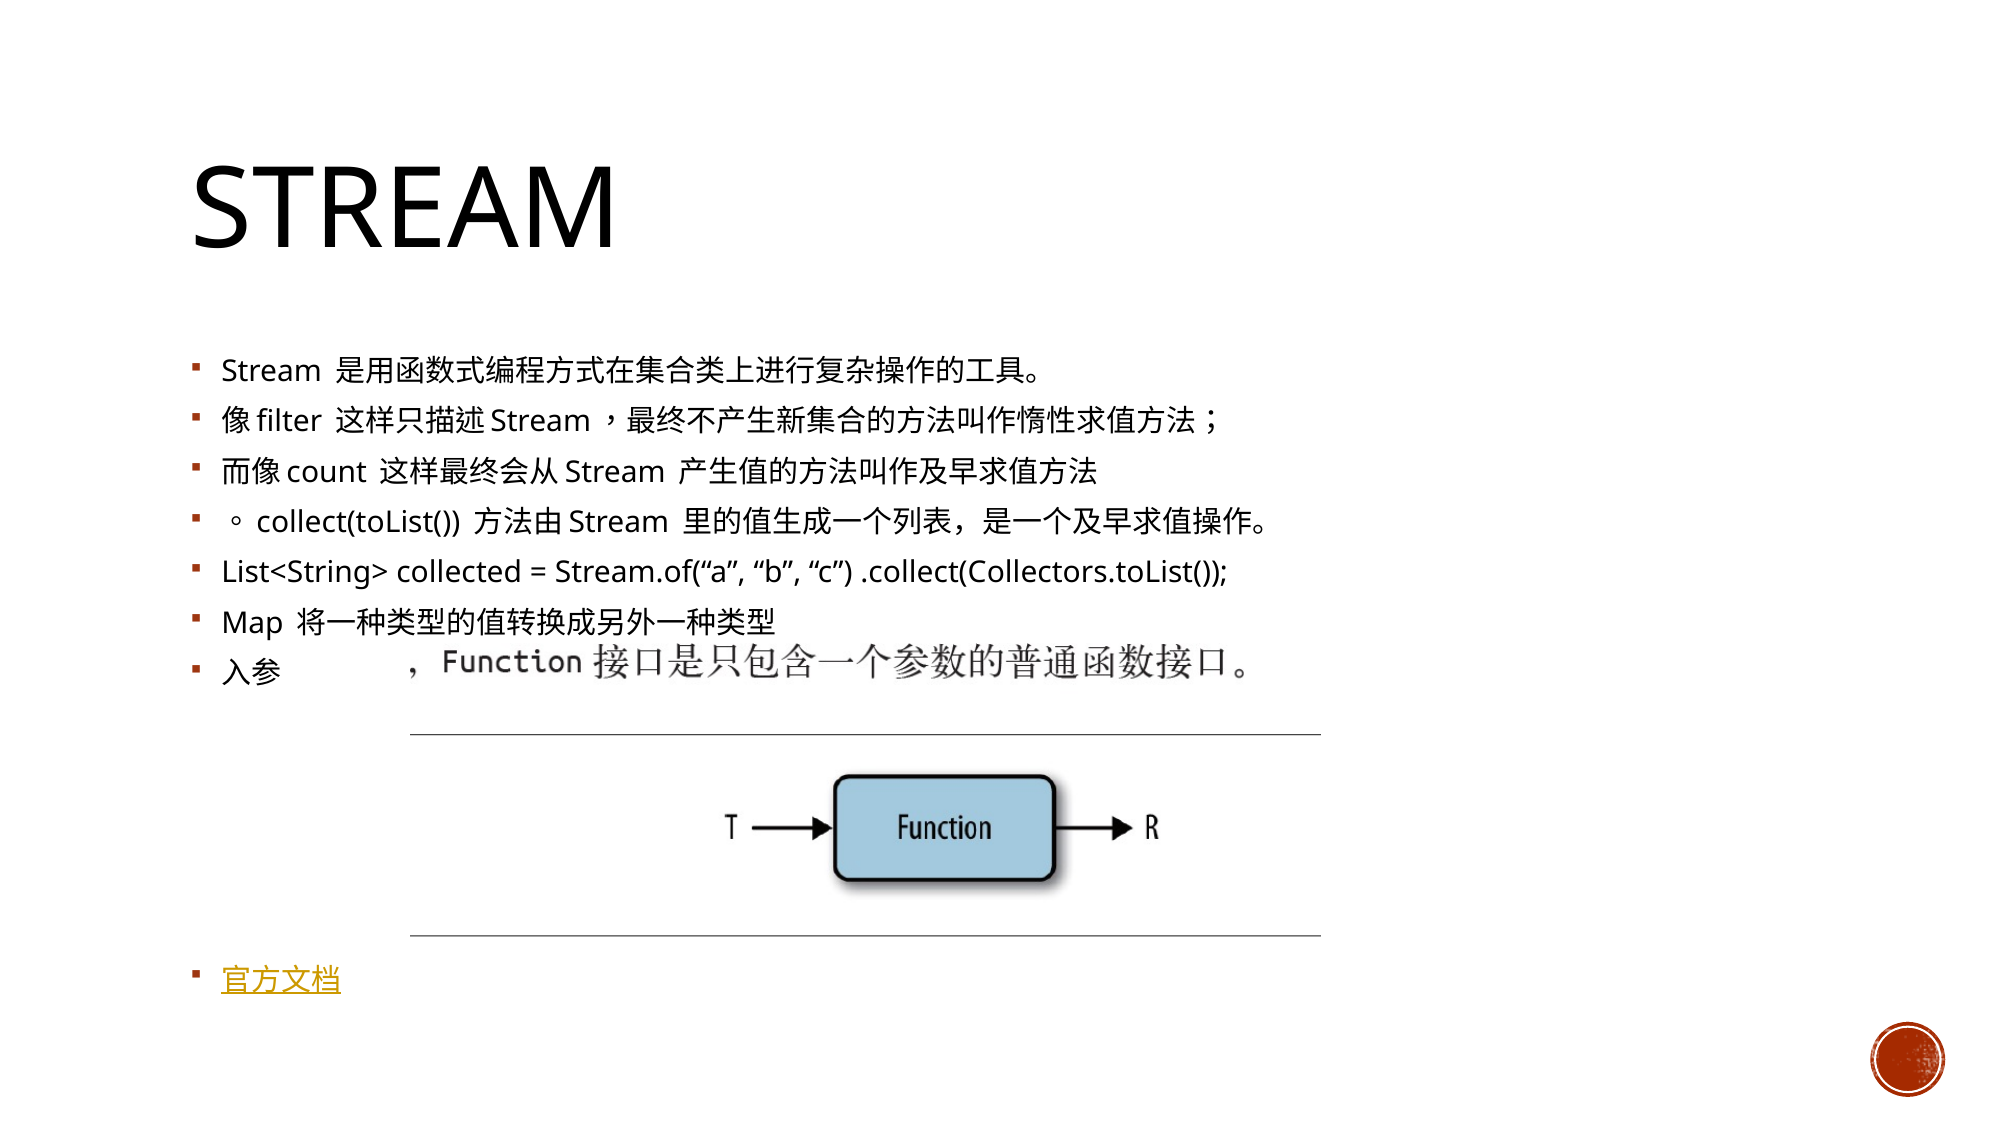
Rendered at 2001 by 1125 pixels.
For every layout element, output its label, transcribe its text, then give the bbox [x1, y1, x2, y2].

title Stream [175, 79, 1826, 344]
picture [410, 643, 1321, 949]
list Stream 是用函数式编程方式在集合类上进行复杂操作的工具。 像filter 这样只描述Stream，最终不产生新集合的方法叫作惰性求值方法； 而像count 这样最终会从Stream 产生值的方法叫作及早求值方法 。collect(toList()) 方法由Stream 里的值生成一个列表，是一个及早求值操作。 List<String> collected = Stream.of(“a”, “b”, “c”) .collect(Collectors.toList()); Map 将一种类型的值转换成另外一种类型 入参 官方文档 [175, 348, 1826, 1013]
